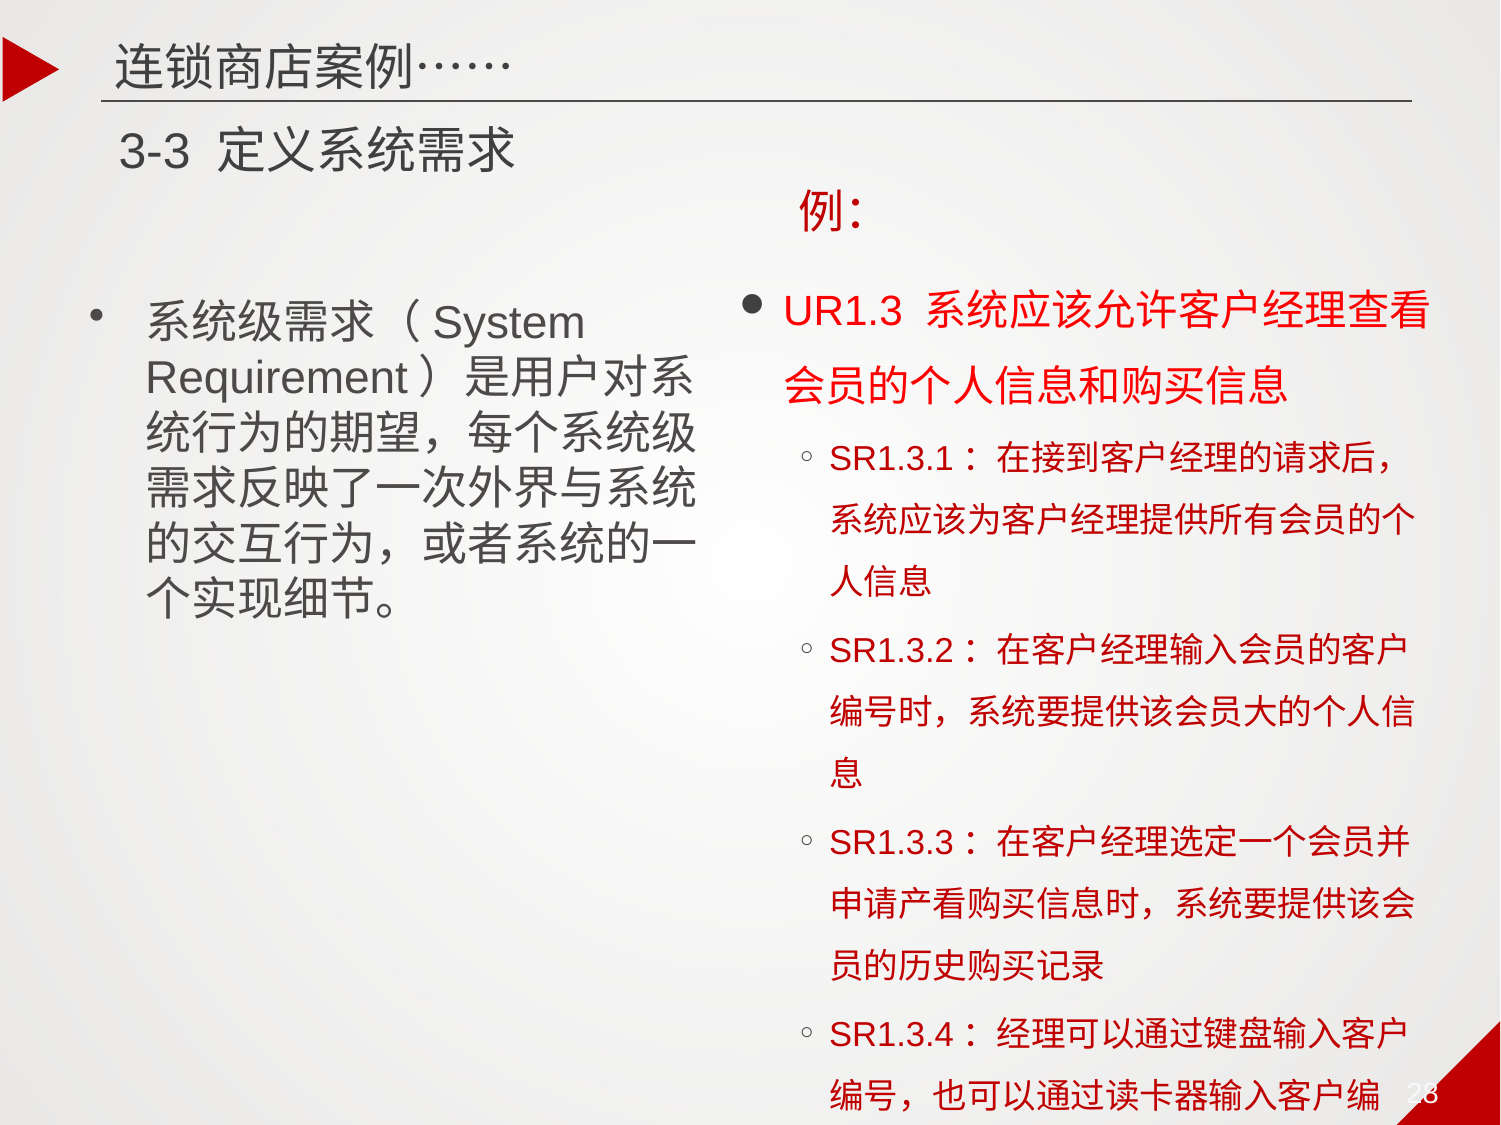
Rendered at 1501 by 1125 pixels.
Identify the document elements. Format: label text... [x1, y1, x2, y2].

title 3-3 定义系统需求 [896, 96, 1397, 100]
title 3-3 定义系统需求 [103, 102, 1397, 201]
picture [0, 0, 1501, 1125]
text_box 连锁商店案例…… [100, 102, 896, 108]
text_box [2, 36, 60, 102]
text_box 连锁商店案例…… [100, 17, 896, 100]
list 系统级需求（System Requirement）是用户对系统行为的期望，每个系统级需求反映了一次外界与系统的交互行为，或者系统的一个实现细节。 [75, 285, 724, 971]
text_box UR1.3 系统应该允许客户经理查看会员的个人信息和购买信息 SR1.3.1：在接到客户经理的请求后，系统应该为客户经理提供所有会员的个人信息 SR1.3.2：在客户经理输入会员的客户编号时，系统要提供该会员大的个人信息 SR1.3.3：在客户经理选定一个会员并申请产看购买信息时，系统要提供该会员的历史购买记录 SR1.3.4：经理可以通过键盘输入客户编号，也可以通过读卡器输入客户编号。 [724, 250, 1459, 1054]
text_box 例： [783, 175, 906, 246]
picture [1426, 1085, 1434, 1091]
